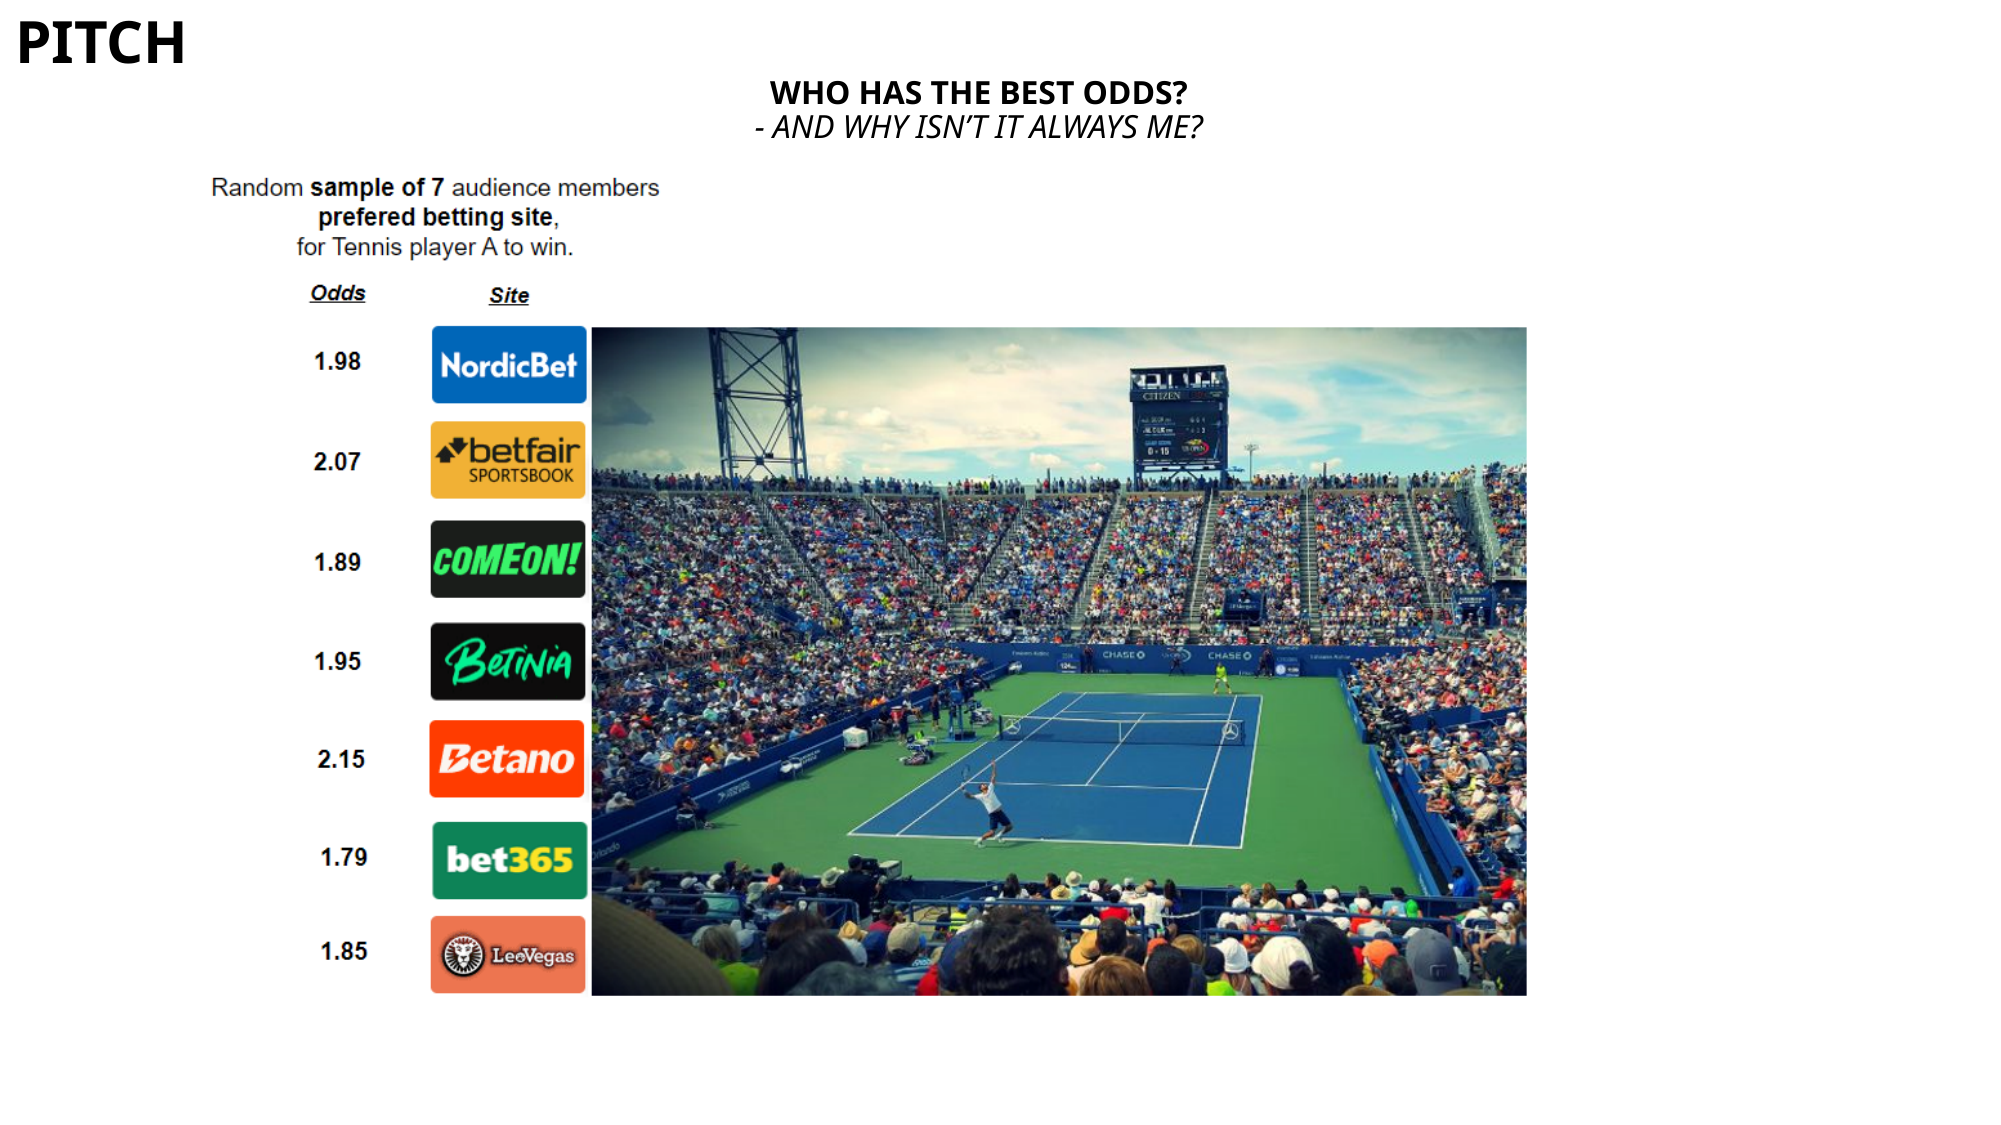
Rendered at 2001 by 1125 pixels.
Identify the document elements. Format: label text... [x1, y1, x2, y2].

picture [203, 169, 1550, 1014]
text_box Who has the best odds? - and why isn’t it always me? [675, 69, 1283, 154]
text_box Pitch [0, 0, 230, 84]
